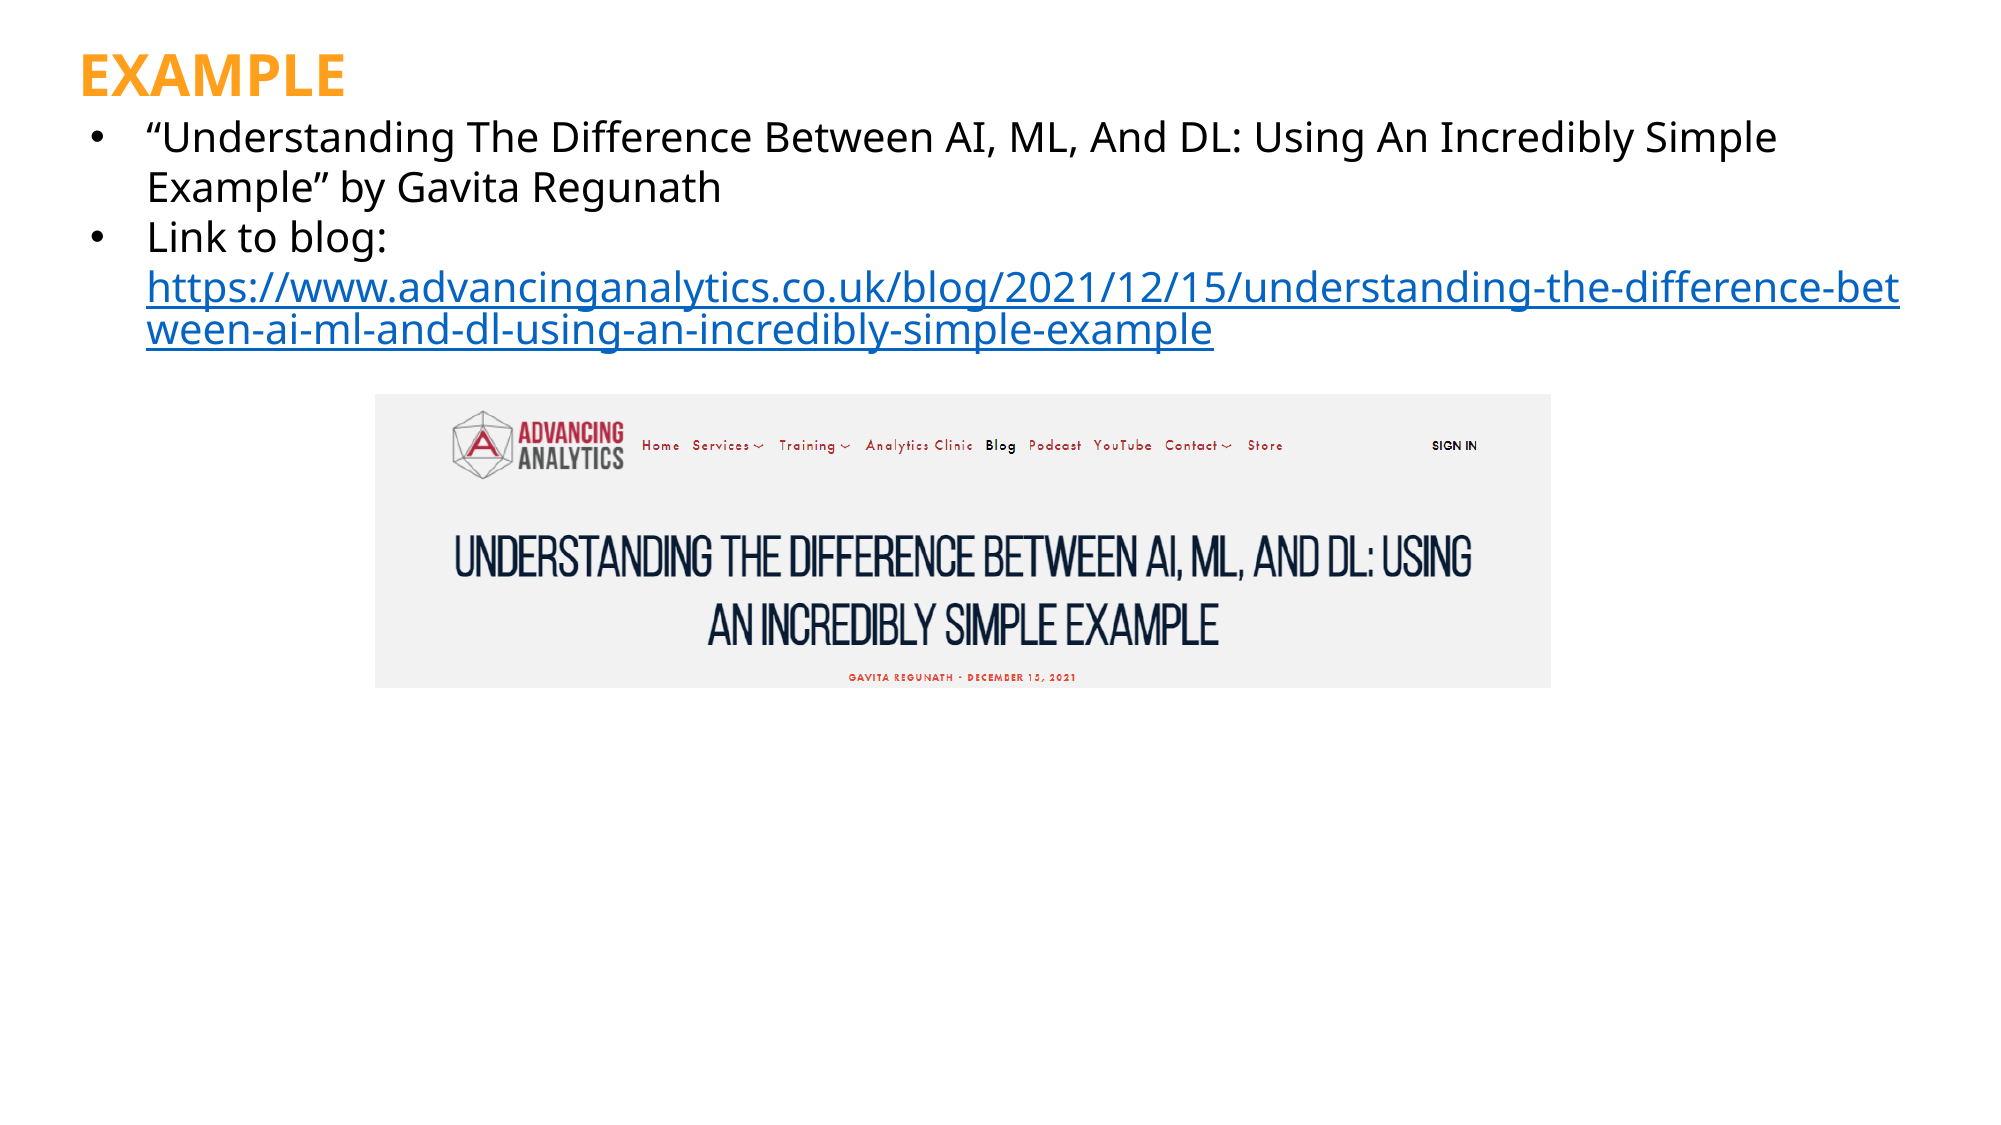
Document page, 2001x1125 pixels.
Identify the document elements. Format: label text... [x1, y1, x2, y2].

picture [375, 393, 1551, 688]
text_box EXAMPLE [64, 31, 1514, 116]
text_box “Understanding The Difference Between AI, ML, And DL: Using An Incredibly Simple Example” by Gavita Regunath Link to blog: https://www.advancinganalytics.co.uk/blog/2021/12/15/understanding-the-difference-between-ai-ml-and-dl-using-an-incredibly-simple-example [75, 103, 1925, 426]
